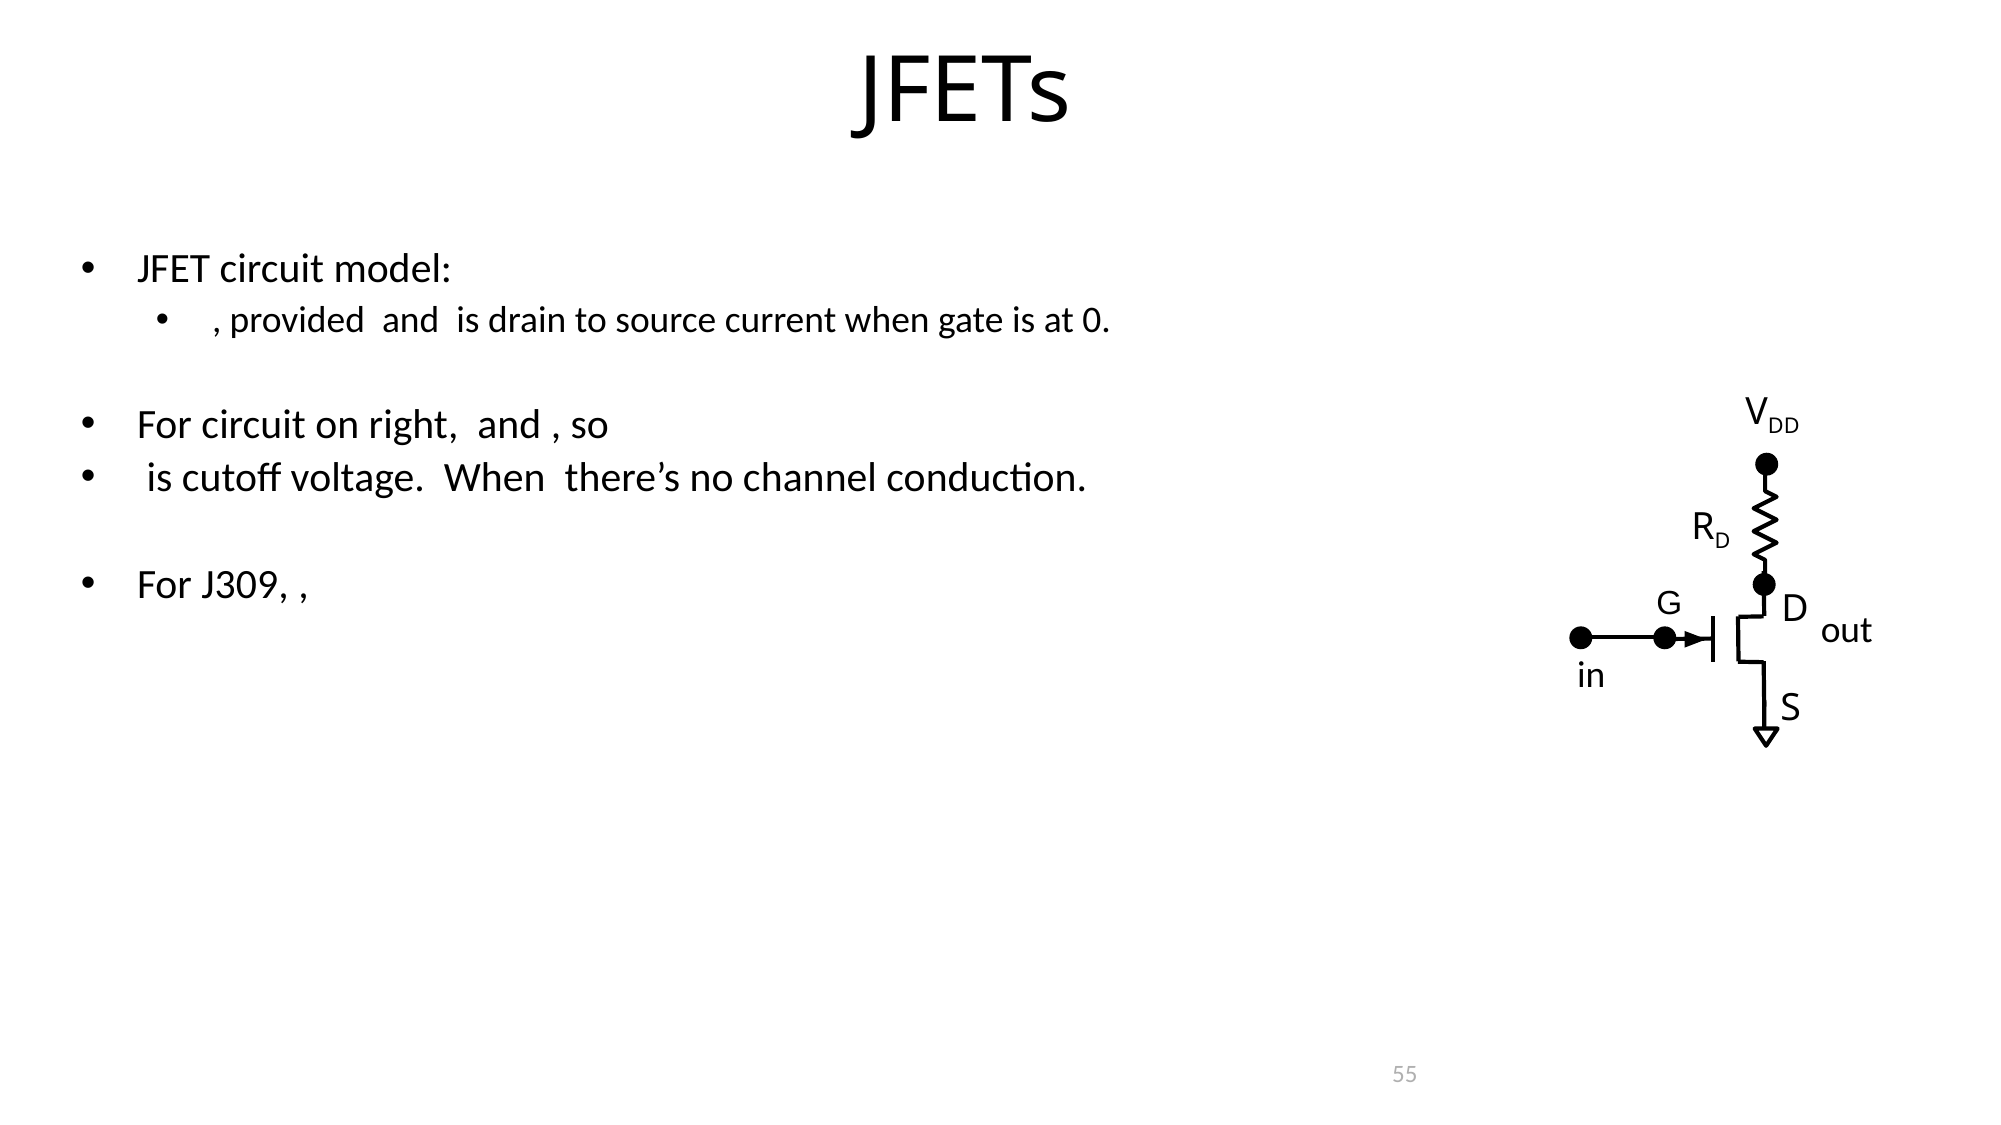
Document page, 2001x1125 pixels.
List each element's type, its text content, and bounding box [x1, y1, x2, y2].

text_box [1552, 379, 1900, 746]
slide_number 55 [1074, 738, 1425, 1125]
text_box JFETs [27, 29, 1882, 140]
